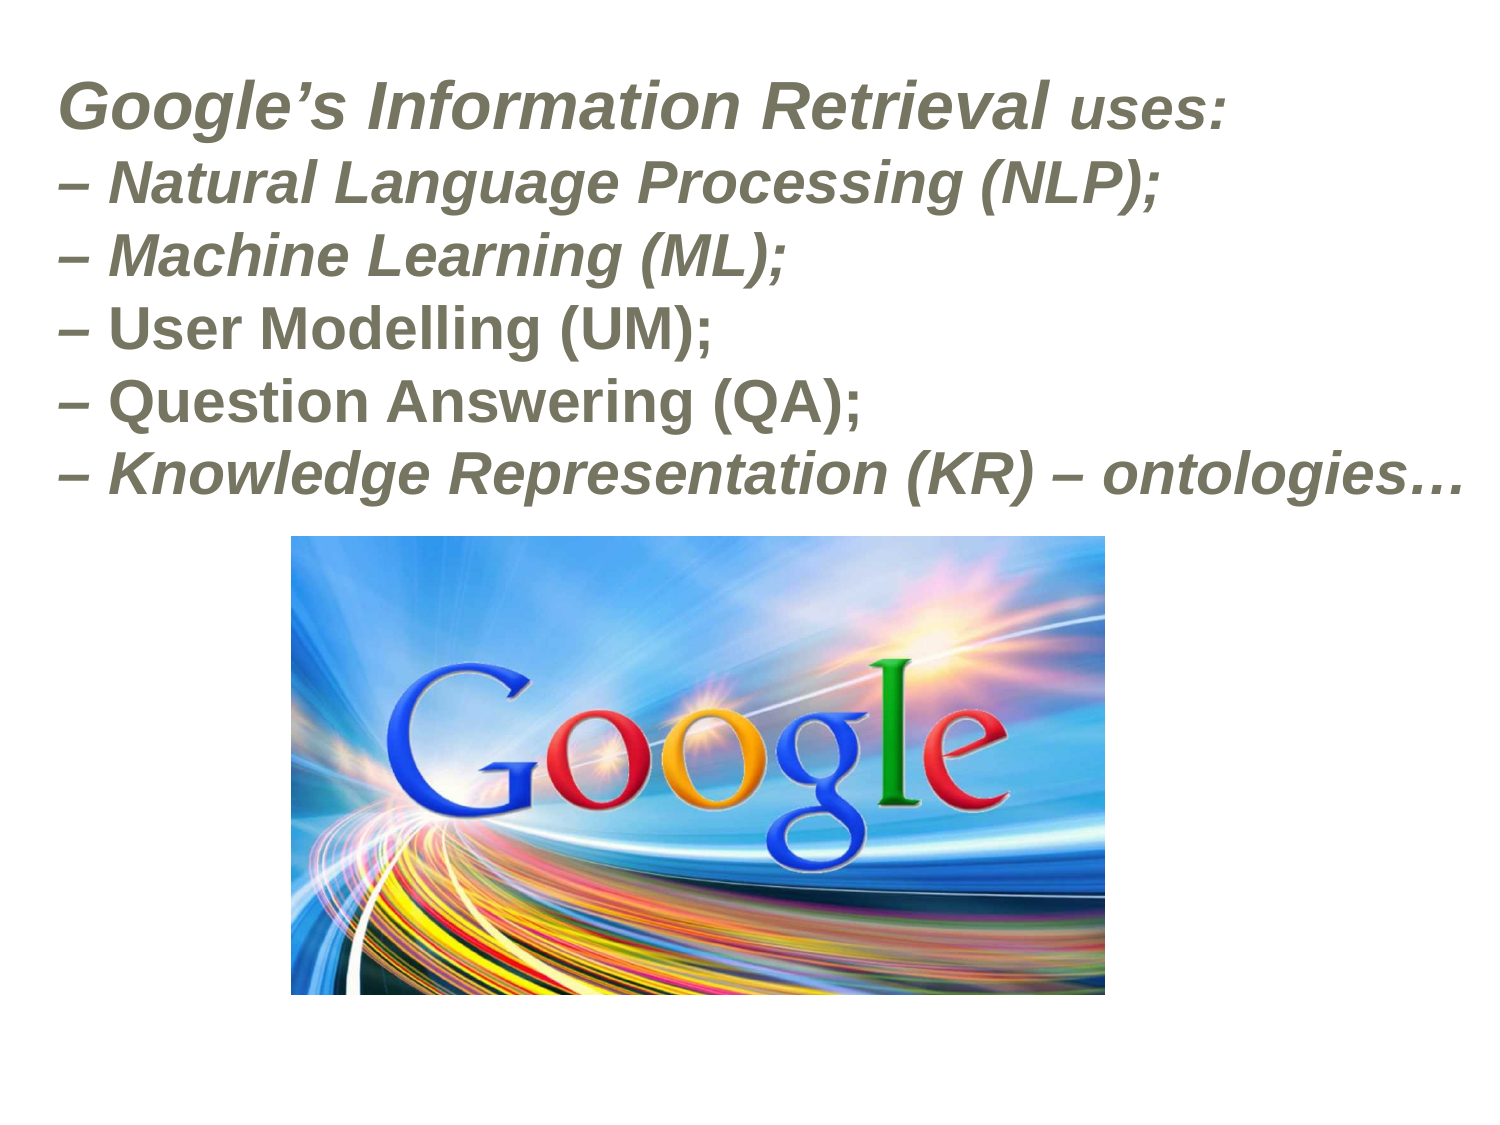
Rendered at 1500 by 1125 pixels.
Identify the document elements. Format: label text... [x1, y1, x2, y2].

picture [291, 536, 1105, 995]
title Google’s Information Retrieval uses: – Natural Language Processing (NLP); – Machine Learning (ML); – User Modelling (UM); – Question Answering (QA); – Knowledge Representation (KR) – ontologies… [57, 30, 1483, 537]
